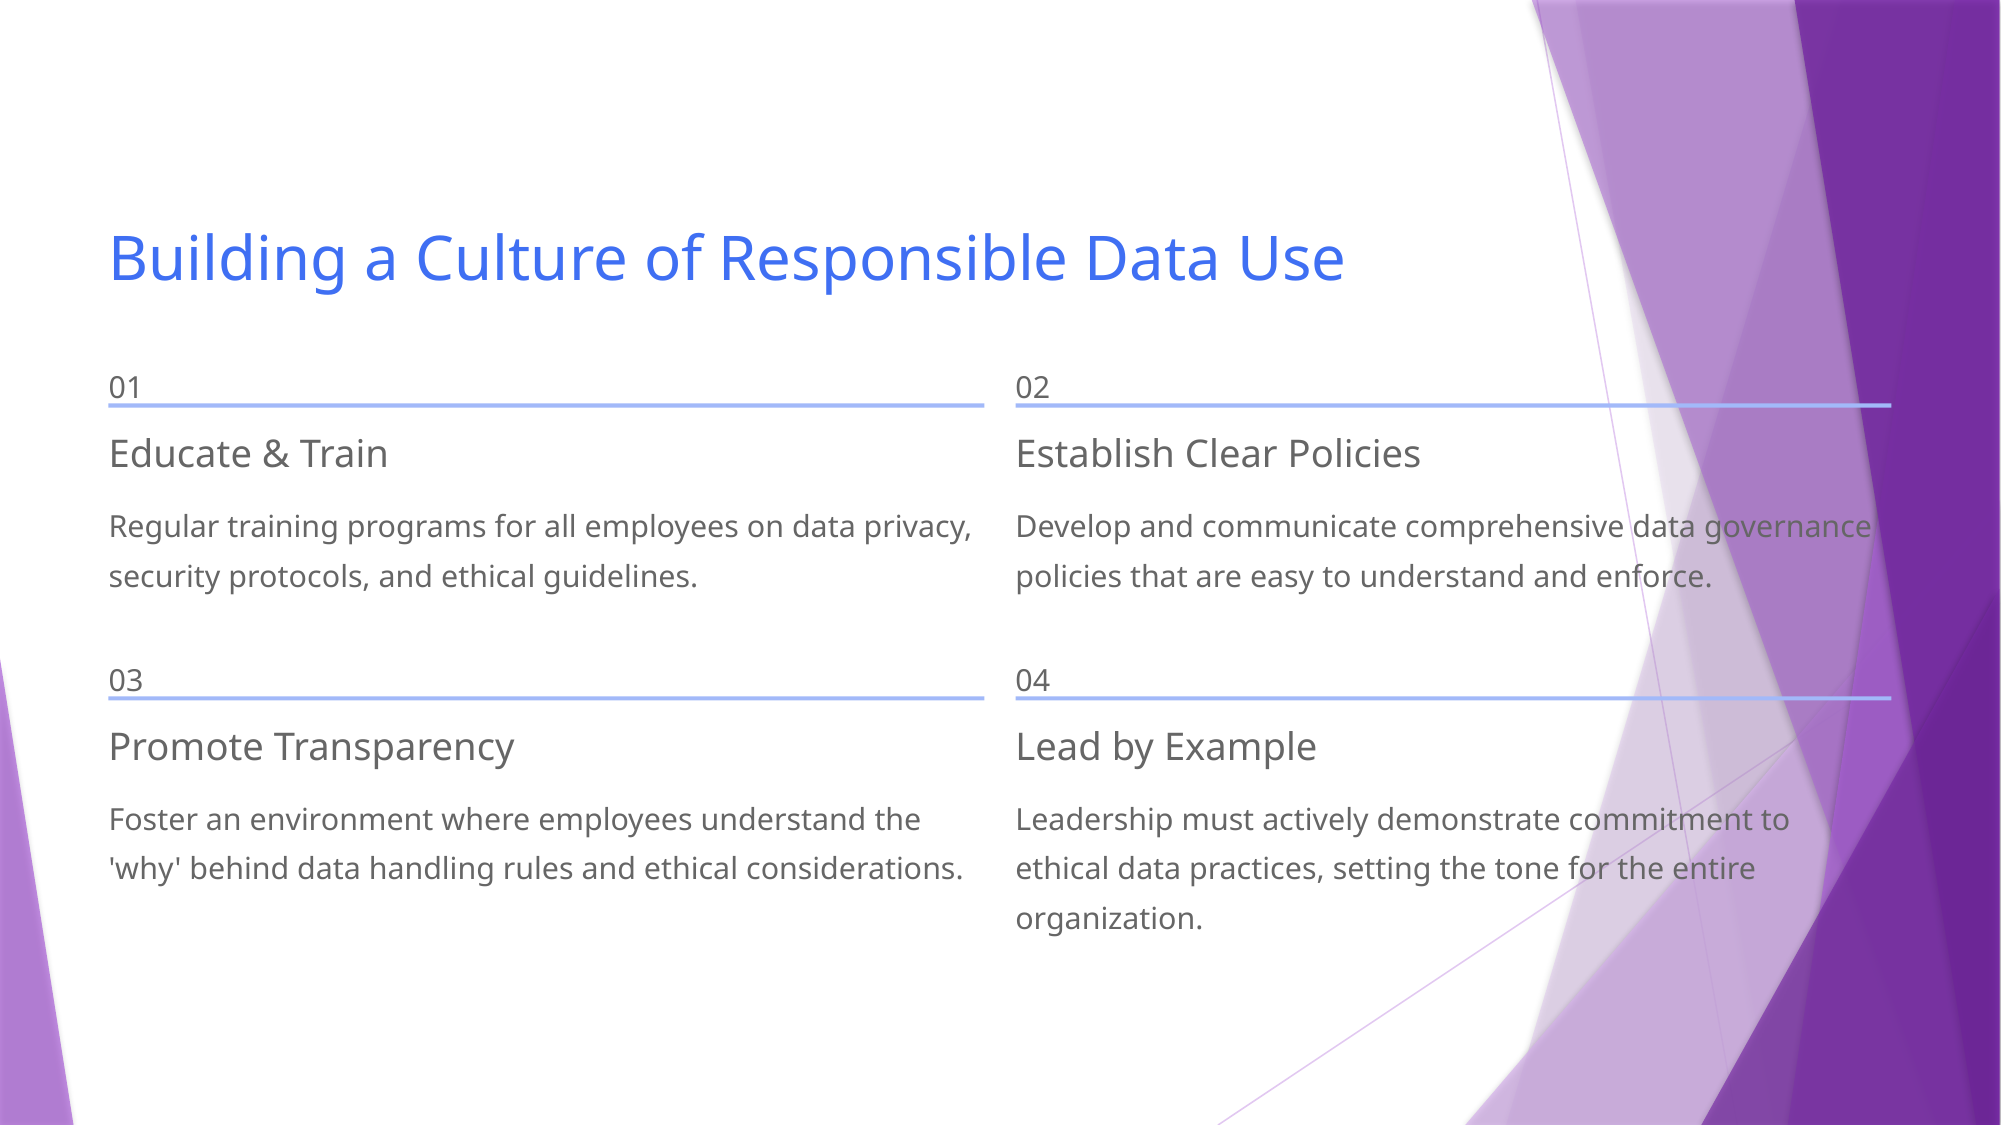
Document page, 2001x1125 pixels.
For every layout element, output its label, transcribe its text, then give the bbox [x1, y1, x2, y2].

text_box Develop and communicate comprehensive data governance policies that are easy to understand and enforce. [1015, 494, 1892, 594]
text_box Promote Transparency [108, 720, 503, 769]
text_box Regular training programs for all employees on data privacy, security protocols, and ethical guidelines. [108, 494, 985, 594]
text_box [108, 403, 985, 408]
text_box Leadership must actively demonstrate commitment to ethical data practices, setting the tone for the entire organization. [1015, 787, 1892, 887]
text_box 02 [1015, 354, 1047, 394]
text_box Establish Clear Policies [1015, 427, 1409, 476]
text_box Building a Culture of Responsible Data Use [108, 215, 1269, 293]
text_box 03 [108, 647, 140, 687]
text_box 01 [108, 354, 140, 394]
text_box [1015, 403, 1892, 408]
text_box 04 [1015, 647, 1047, 687]
text_box Lead by Example [1015, 720, 1404, 769]
text_box [1015, 696, 1892, 701]
text_box Foster an environment where employees understand the 'why' behind data handling rules and ethical considerations. [108, 787, 985, 887]
text_box Educate & Train [108, 427, 497, 476]
text_box [108, 696, 985, 701]
